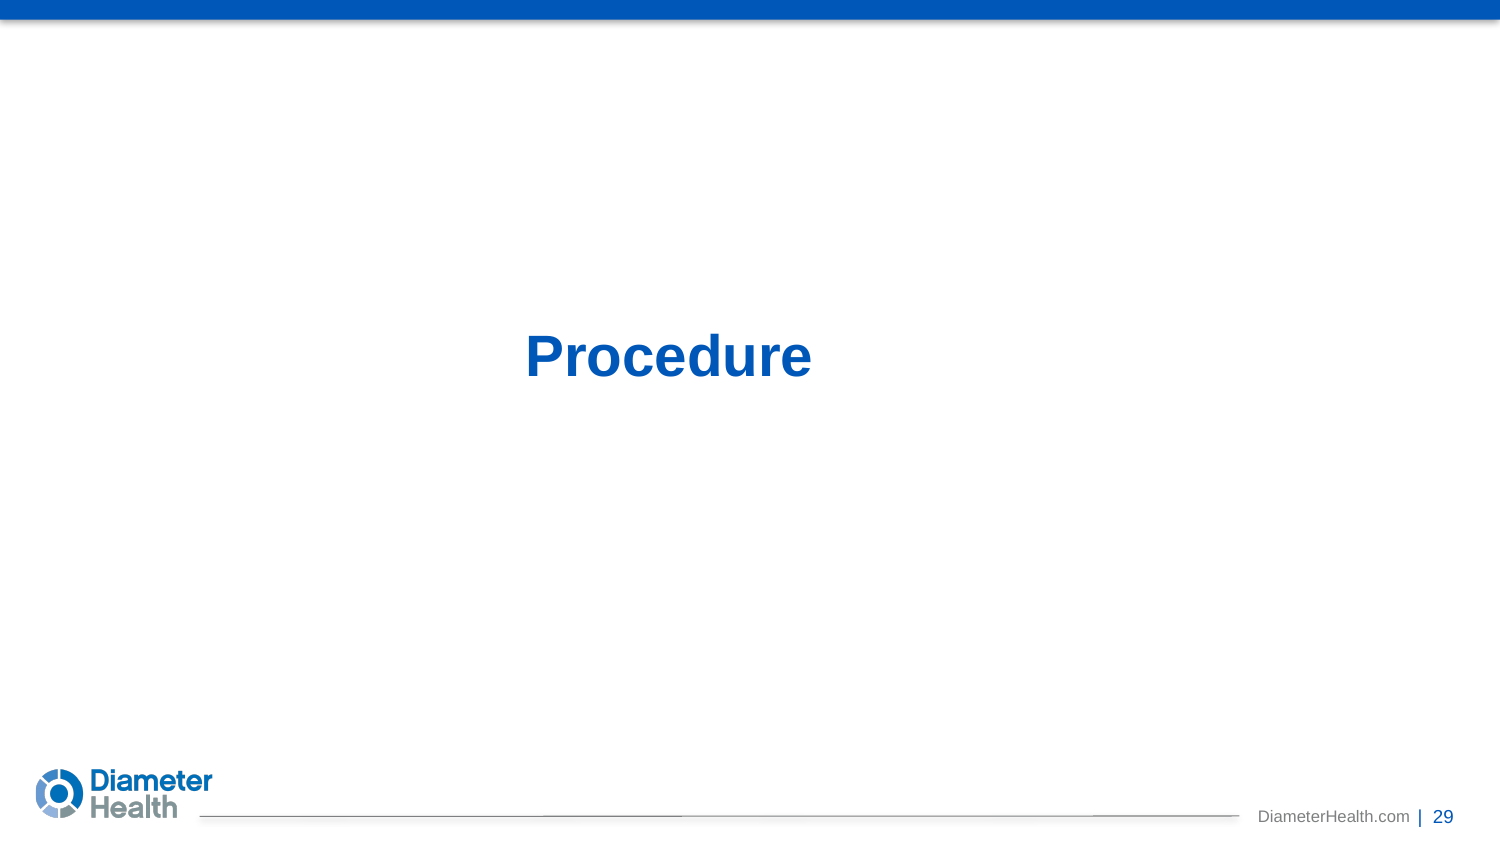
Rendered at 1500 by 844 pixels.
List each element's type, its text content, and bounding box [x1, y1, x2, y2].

list Procedure [510, 310, 949, 429]
